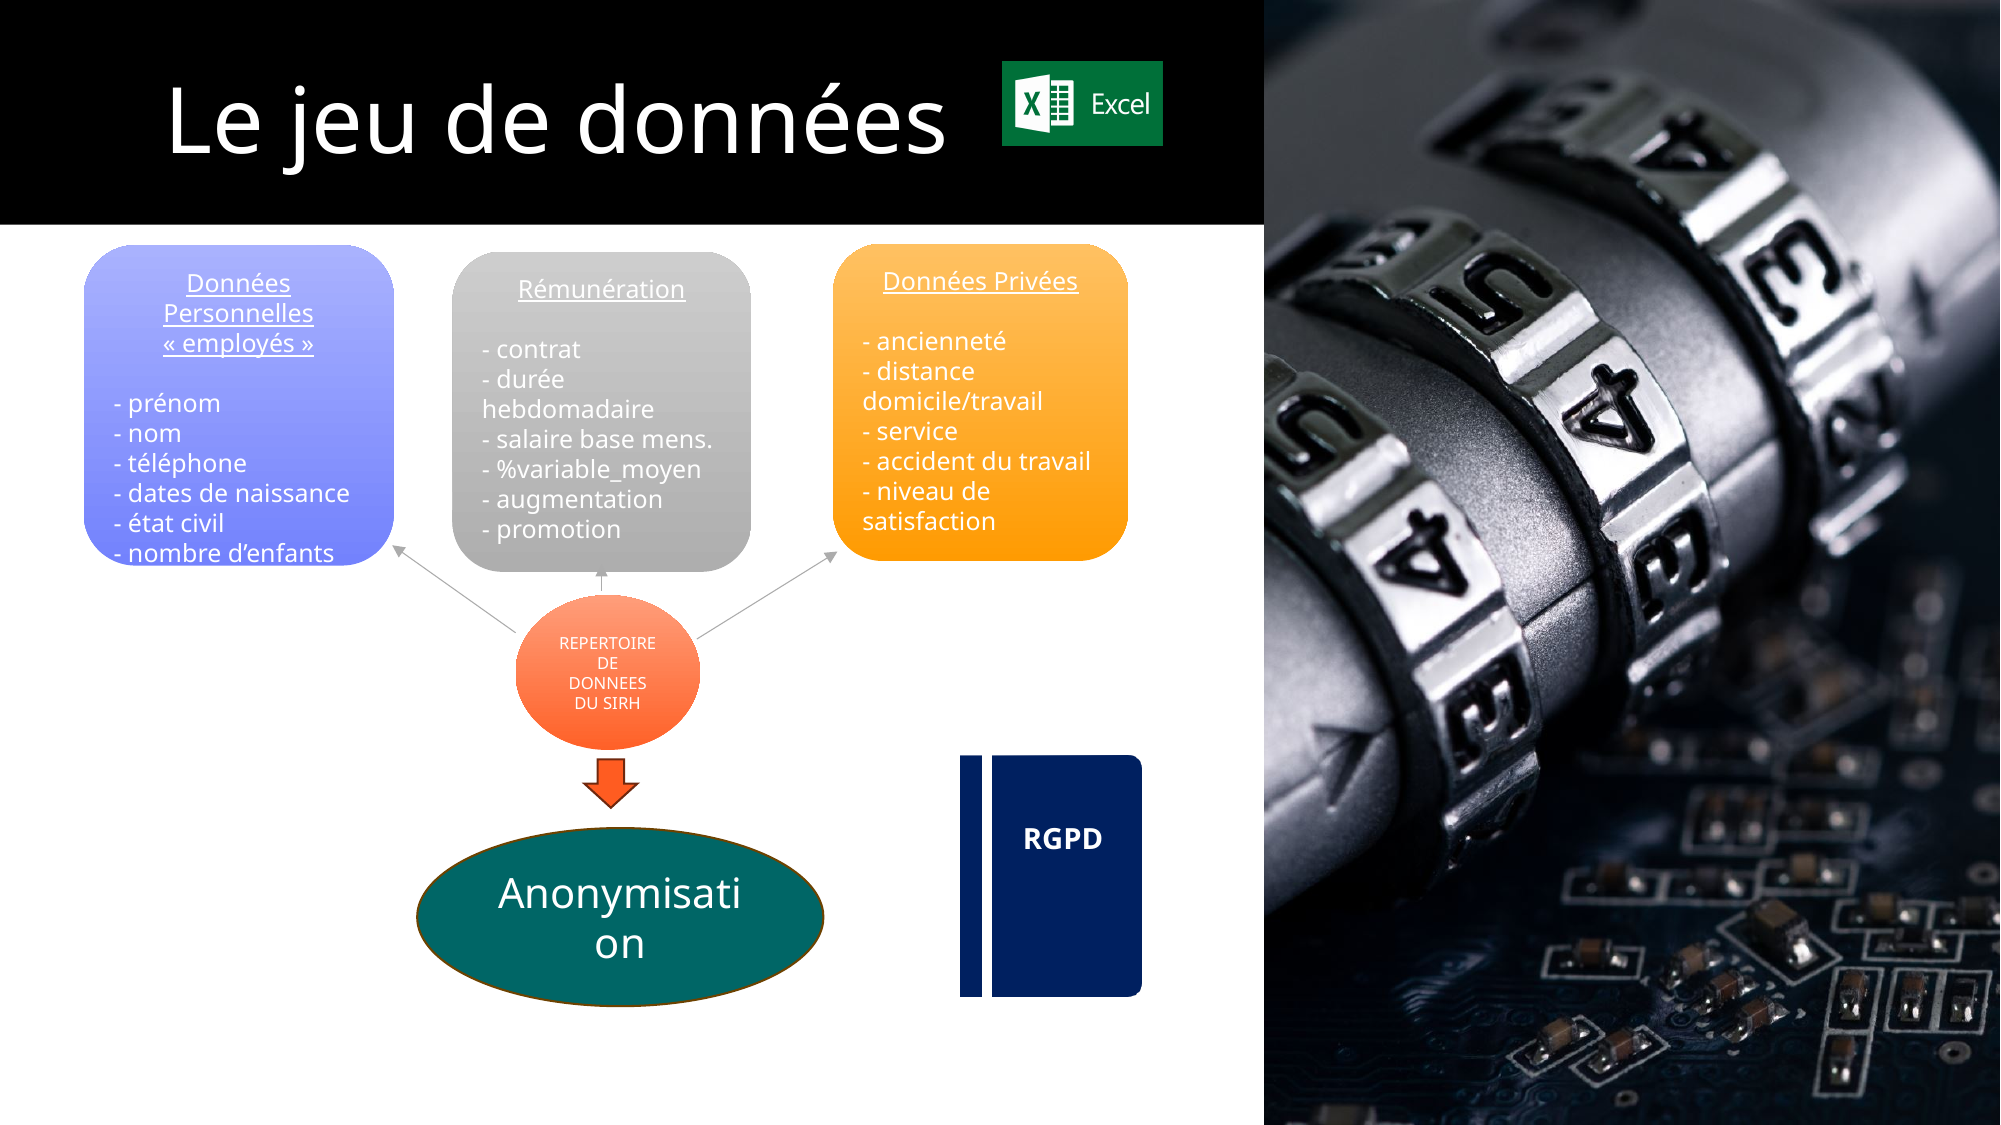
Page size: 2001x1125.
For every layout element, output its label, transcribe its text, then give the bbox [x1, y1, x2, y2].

picture [1002, 61, 1163, 146]
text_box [696, 551, 838, 640]
picture [897, 732, 1204, 1019]
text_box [392, 545, 516, 633]
text_box Données Privées - ancienneté - distance domicile/travail - service - accident du travail - niveau de satisfaction [833, 243, 1129, 561]
text_box REPERTOIRE DE DONNEES DU SIRH [515, 595, 700, 751]
picture [1263, 0, 2000, 1125]
text_box Anonymisation [416, 827, 825, 1008]
text_box Rémunération - contrat - durée hebdomadaire - salaire base mens. - %variable_moyen - augmentation - promotion [452, 251, 752, 572]
text_box [581, 758, 641, 810]
text_box Le jeu de données [0, 0, 1263, 225]
text_box Données Personnelles « employés » - prénom - nom - téléphone - dates de naissance - état civil - nombre d’enfants [83, 245, 394, 566]
